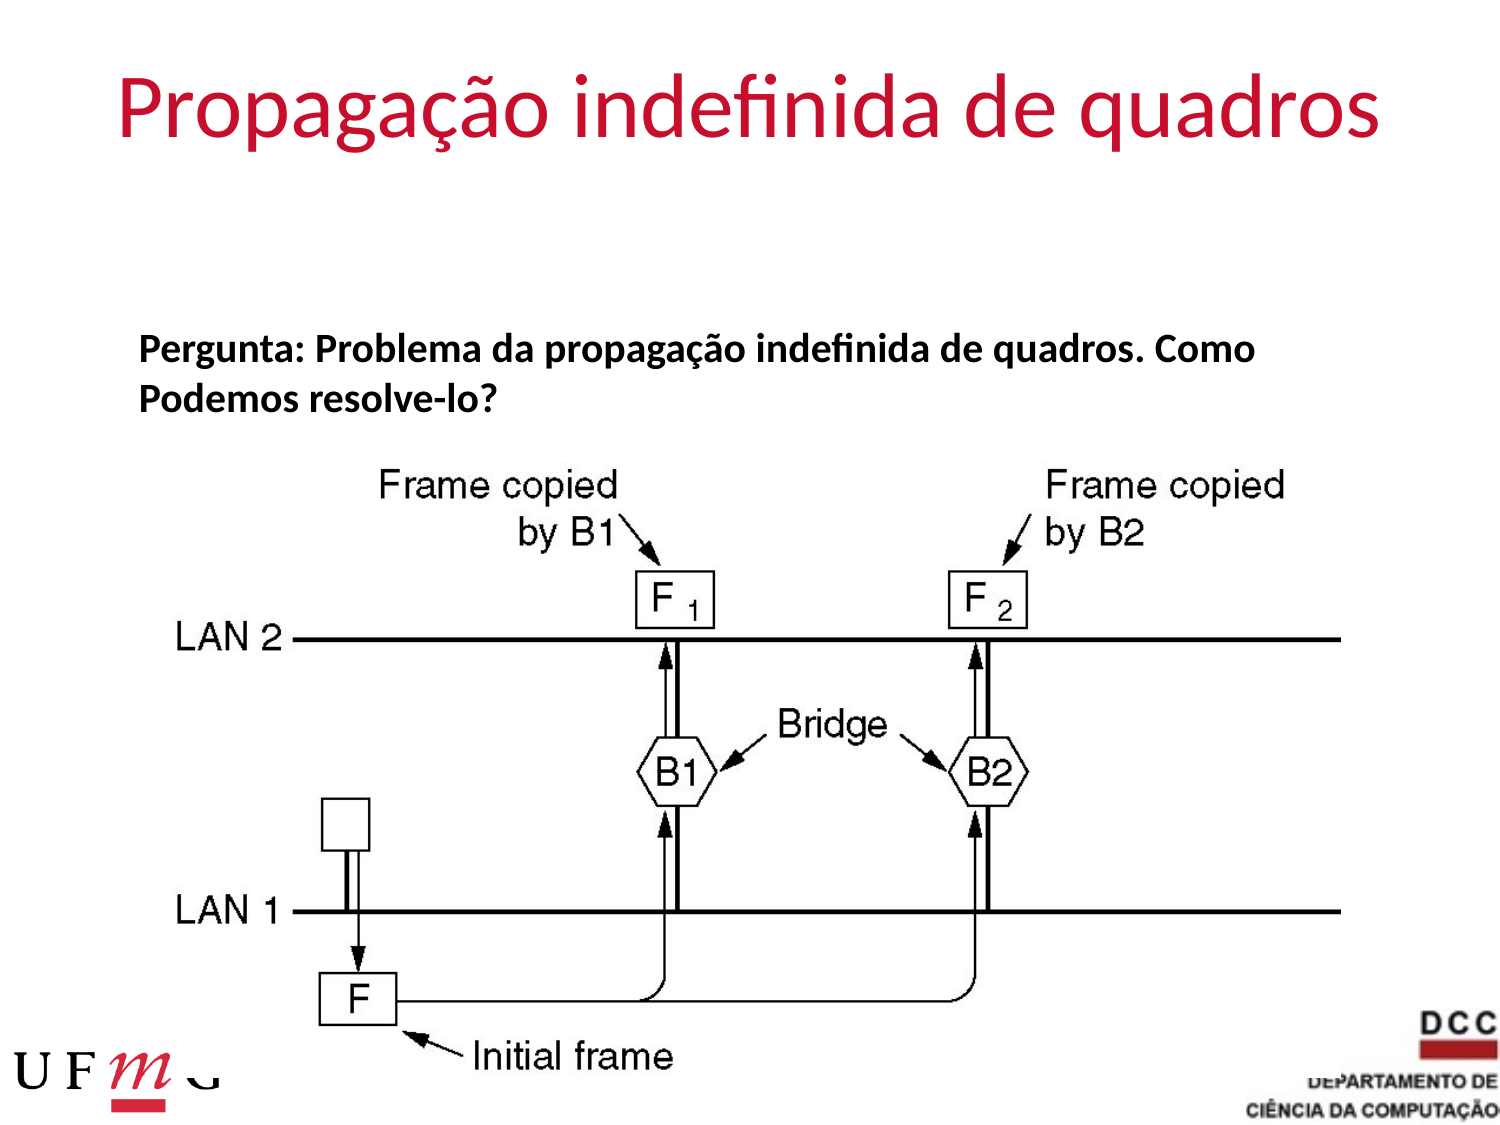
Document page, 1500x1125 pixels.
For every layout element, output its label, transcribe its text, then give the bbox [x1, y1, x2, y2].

title Propagação indefinida de quadros [75, 7, 1425, 195]
picture [5, 462, 1500, 1125]
text_box Pergunta: Problema da propagação indefinida de quadros. Como Podemos resolve-lo? [124, 313, 1282, 429]
